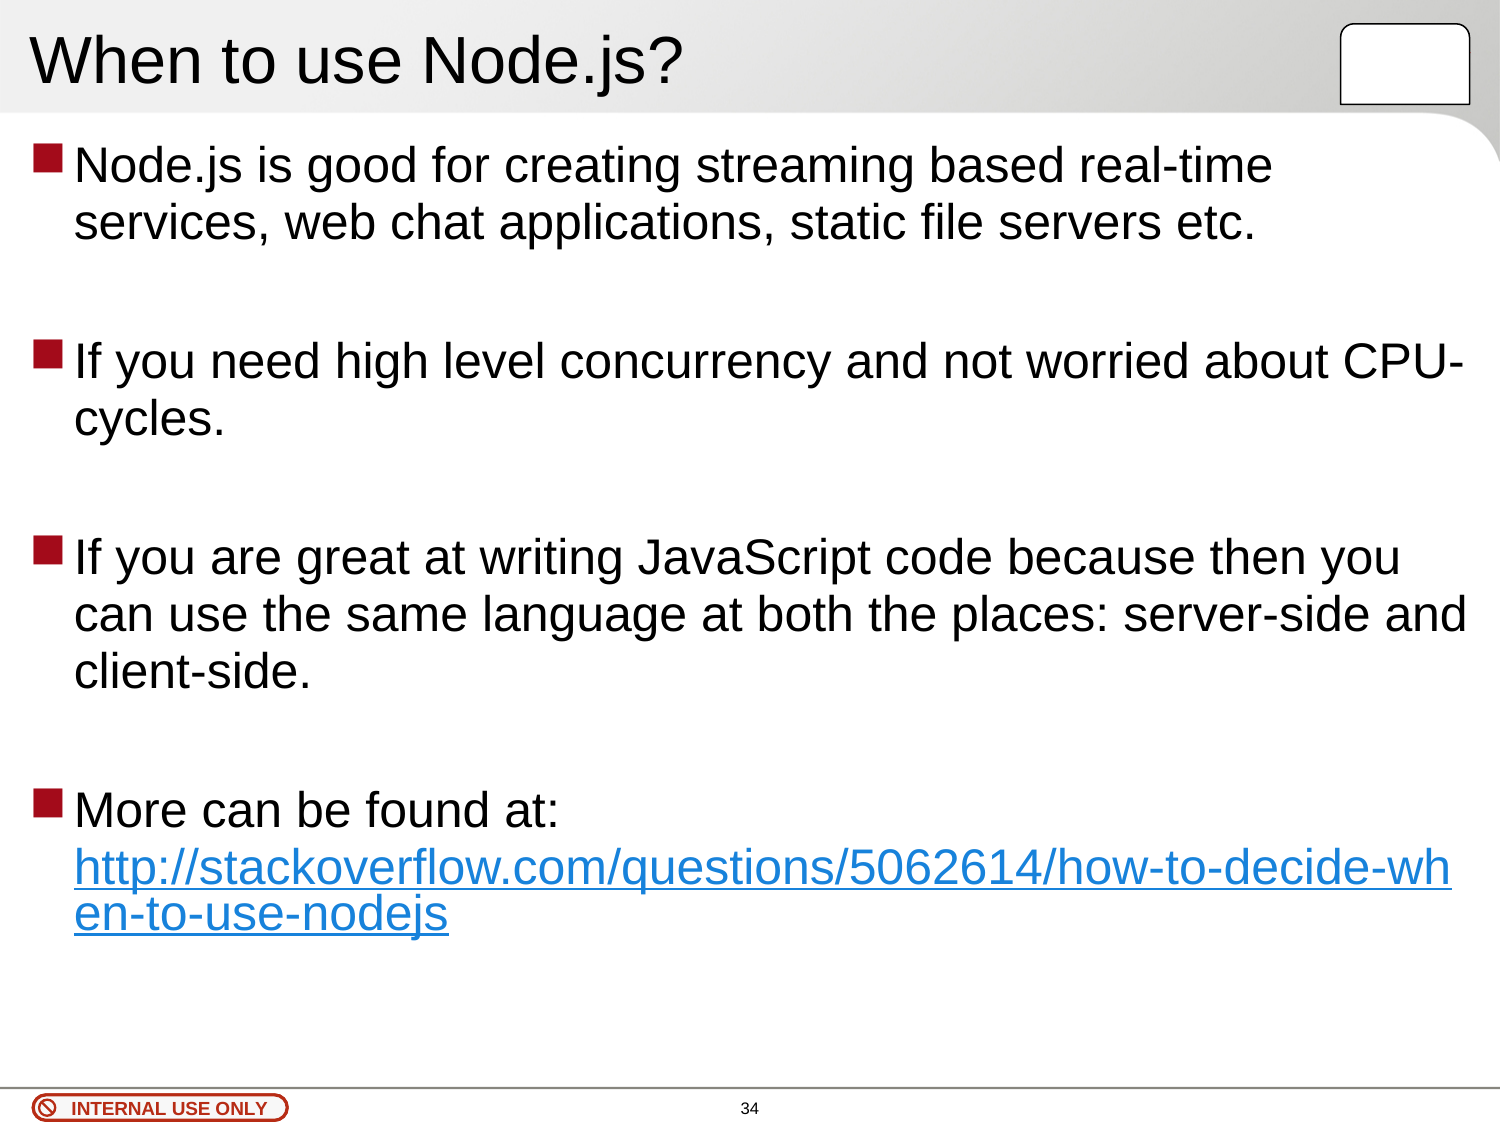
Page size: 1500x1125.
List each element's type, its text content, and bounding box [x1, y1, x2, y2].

picture [0, 0, 1500, 176]
title When to use Node.js? [29, 0, 1319, 115]
list Node.js is good for creating streaming based real-time services, web chat applications, static file servers etc. If you need high level concurrency and not worried about CPU-cycles. If you are great at writing JavaScript code because then you can use the same language at both the places: server-side and client-side. More can be found at: http://stackoverflow.com/questions/5062614/how-to-decide-when-to-use-nodejs [29, 137, 1471, 1059]
